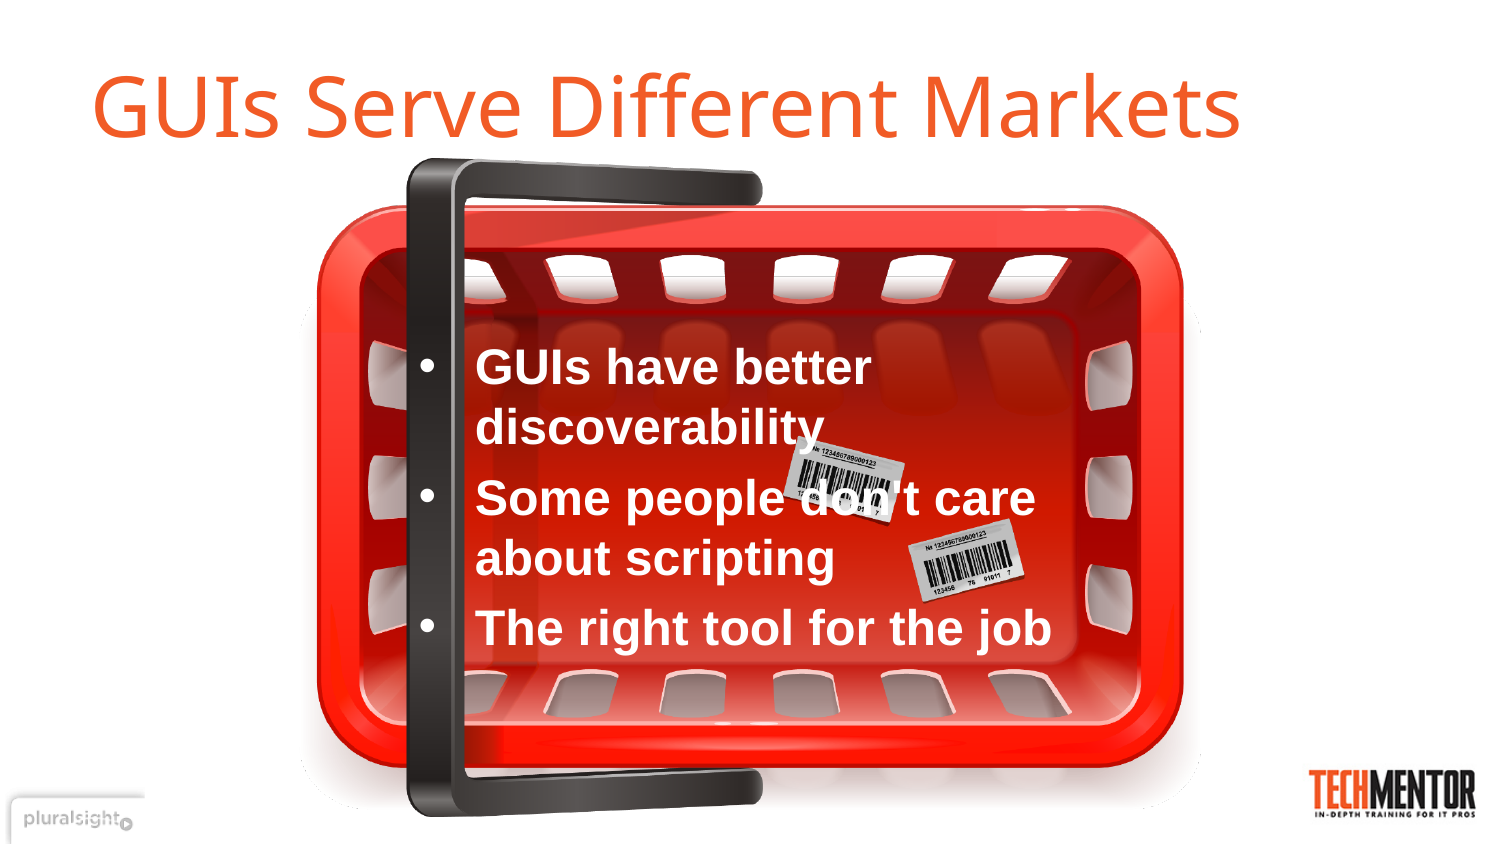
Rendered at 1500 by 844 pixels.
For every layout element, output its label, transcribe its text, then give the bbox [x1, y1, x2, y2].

title GUIs Serve Different Markets [74, 33, 1426, 175]
picture [0, 0, 1500, 844]
